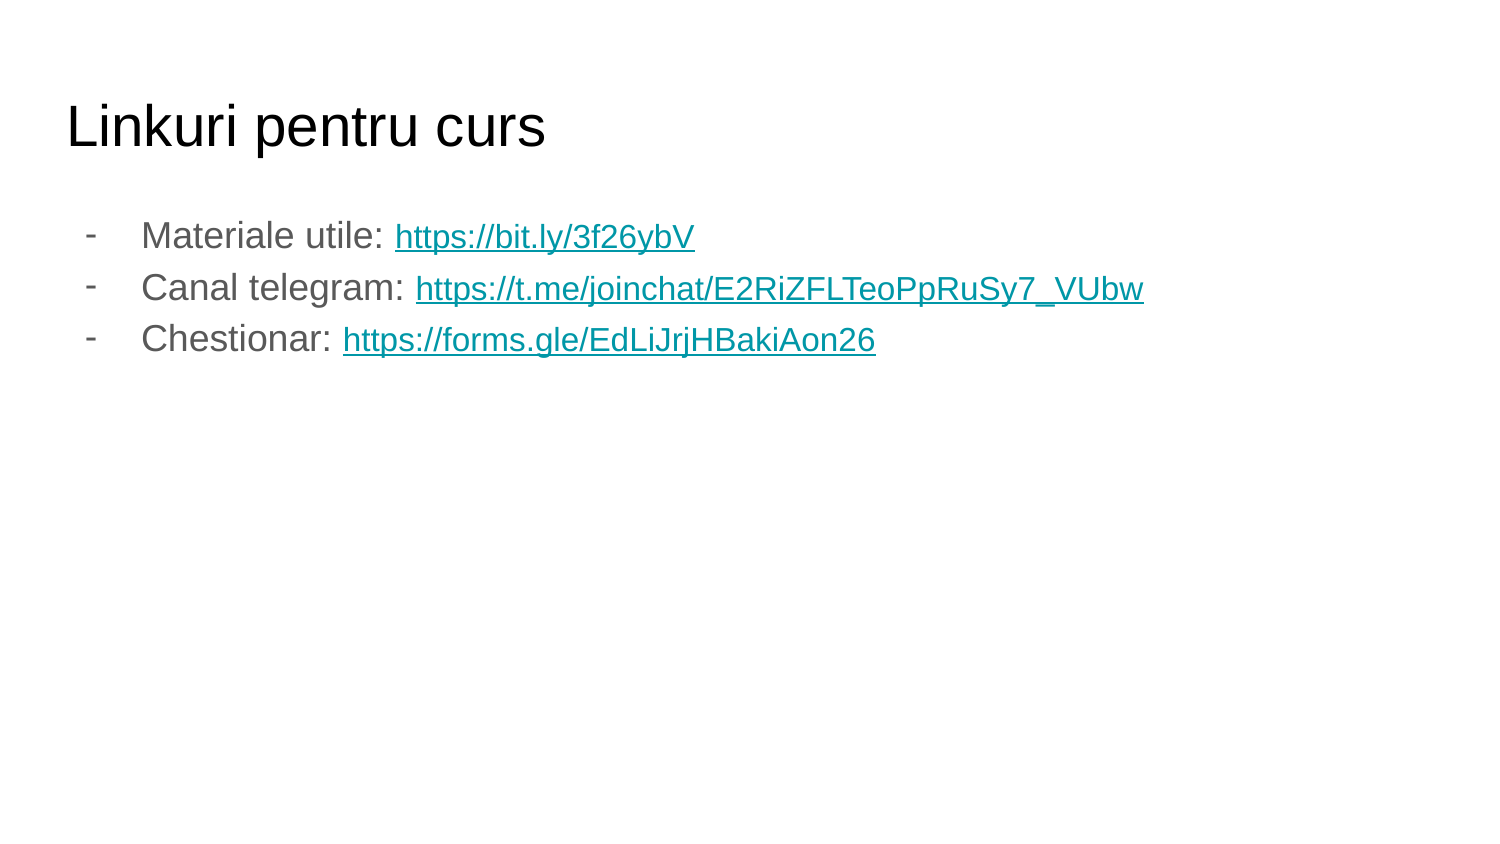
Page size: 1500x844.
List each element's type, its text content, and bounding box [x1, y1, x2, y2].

list Materiale utile: https://bit.ly/3f26ybV Canal telegram: https://t.me/joinchat/E2RiZFLTeoPpRuSy7_VUbw Chestionar: https://forms.gle/EdLiJrjHBakiAon26 [51, 189, 1449, 750]
title Linkuri pentru curs [51, 72, 1449, 167]
